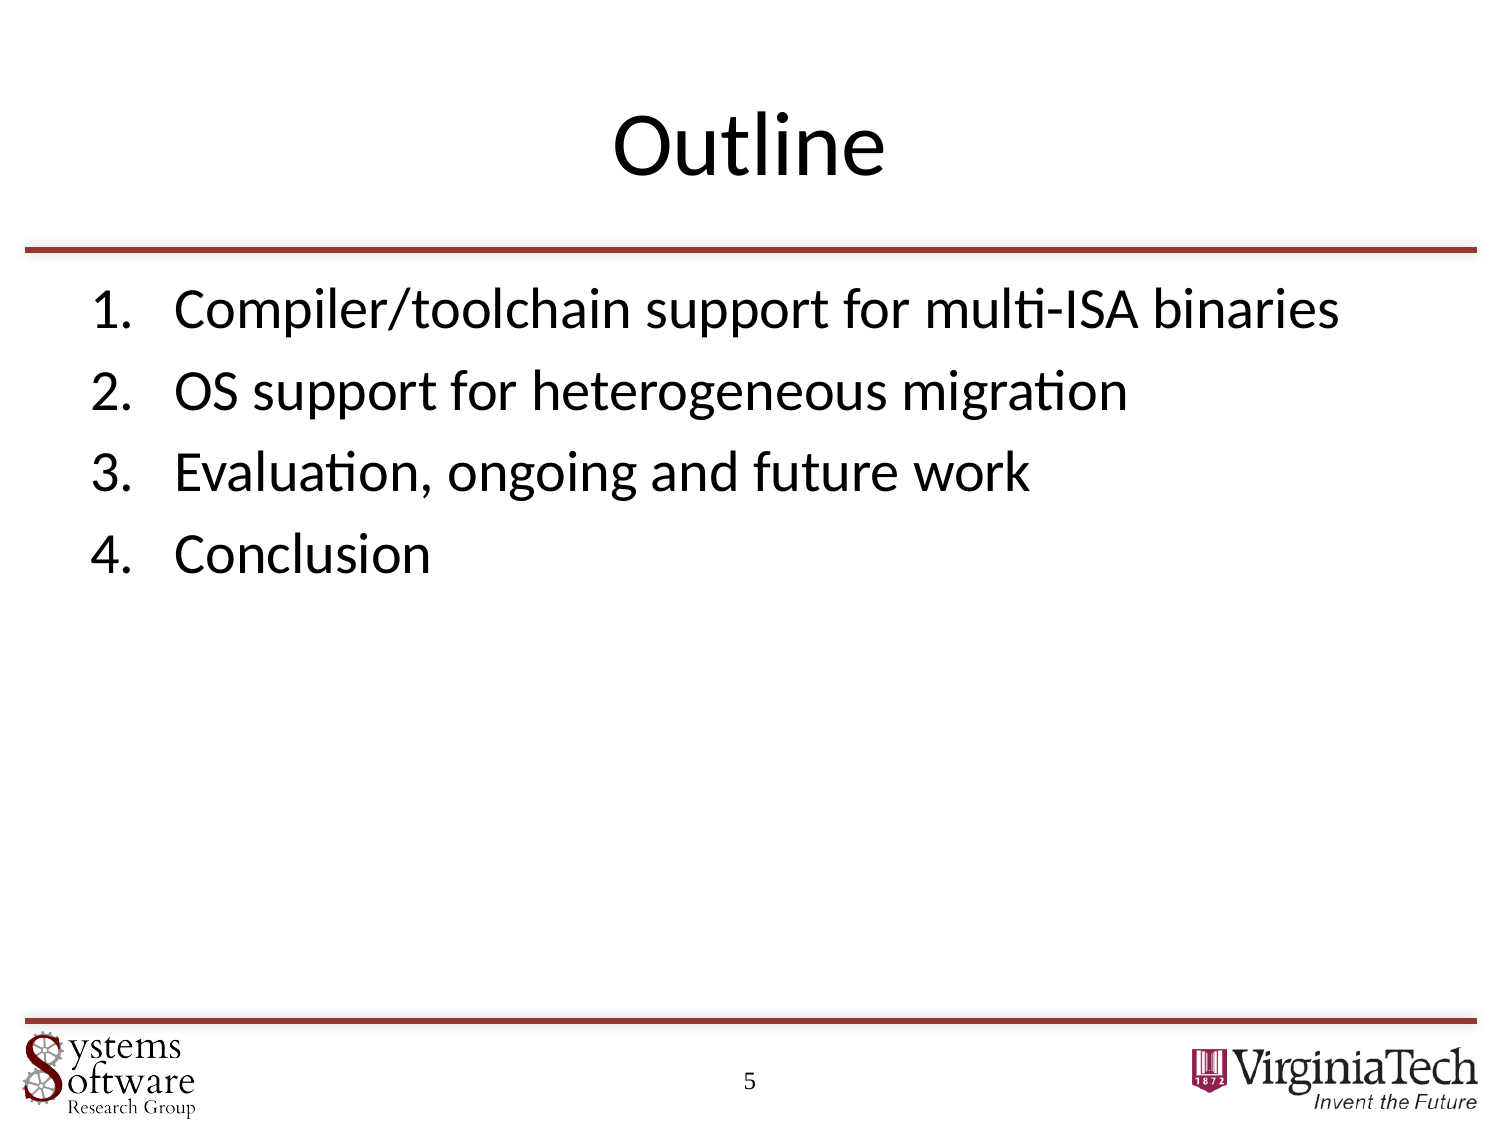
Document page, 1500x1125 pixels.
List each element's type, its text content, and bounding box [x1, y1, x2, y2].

picture [22, 1031, 195, 1119]
title Outline [75, 45, 1425, 233]
picture [1192, 1047, 1478, 1109]
list Compiler/toolchain support for multi-ISA binaries OS support for heterogeneous migration Evaluation, ongoing and future work Conclusion [75, 262, 1425, 1005]
